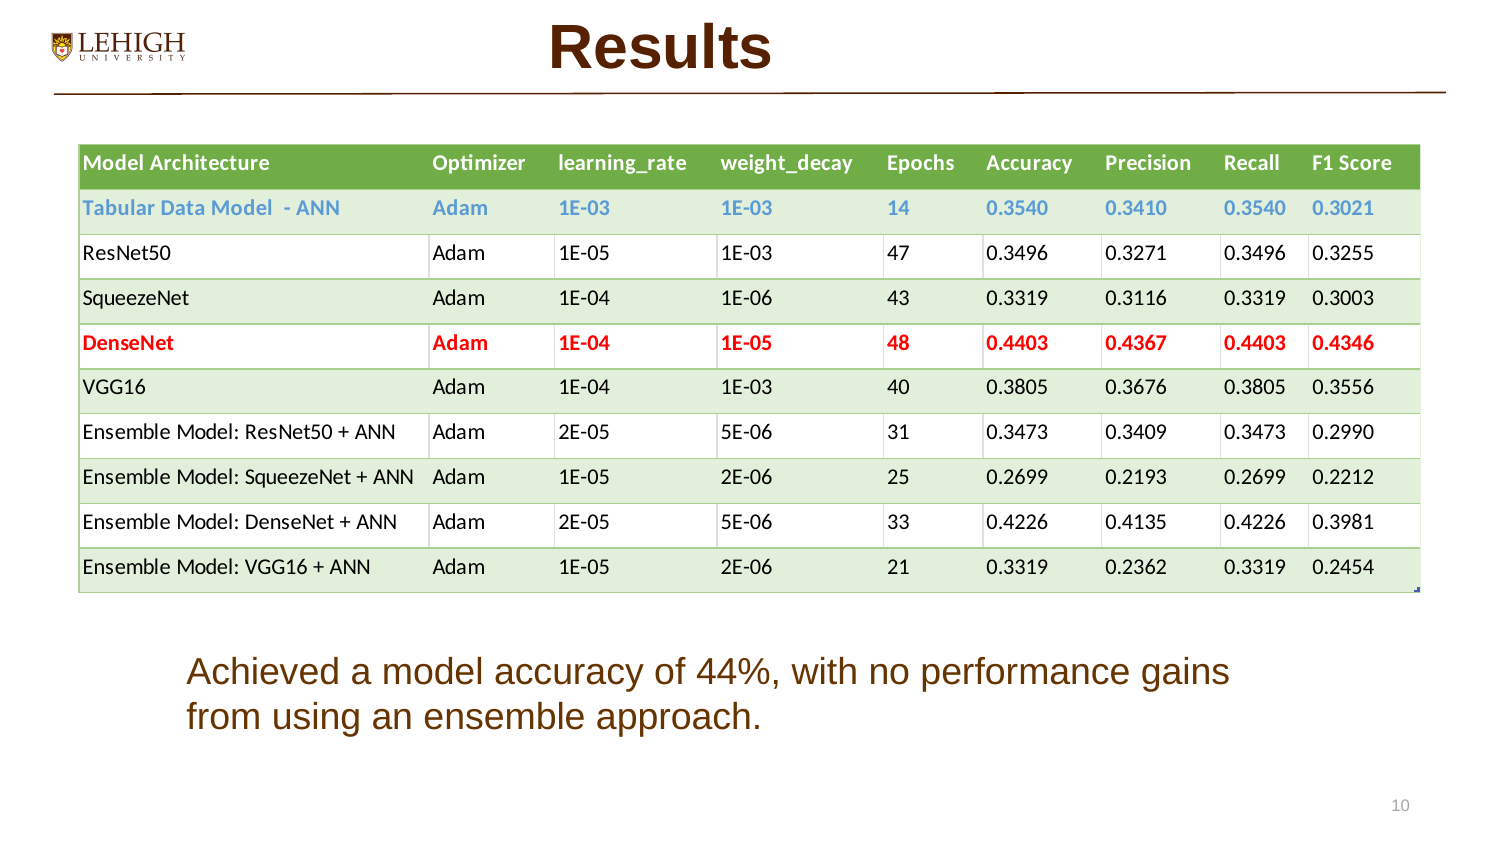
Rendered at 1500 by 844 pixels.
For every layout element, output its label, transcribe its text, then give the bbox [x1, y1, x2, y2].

picture [78, 143, 1422, 595]
text_box Results [533, 0, 1362, 86]
picture [43, 24, 193, 71]
text_box Achieved a model accuracy of 44%, with no performance gains from using an ensemble approach. [171, 632, 1295, 808]
